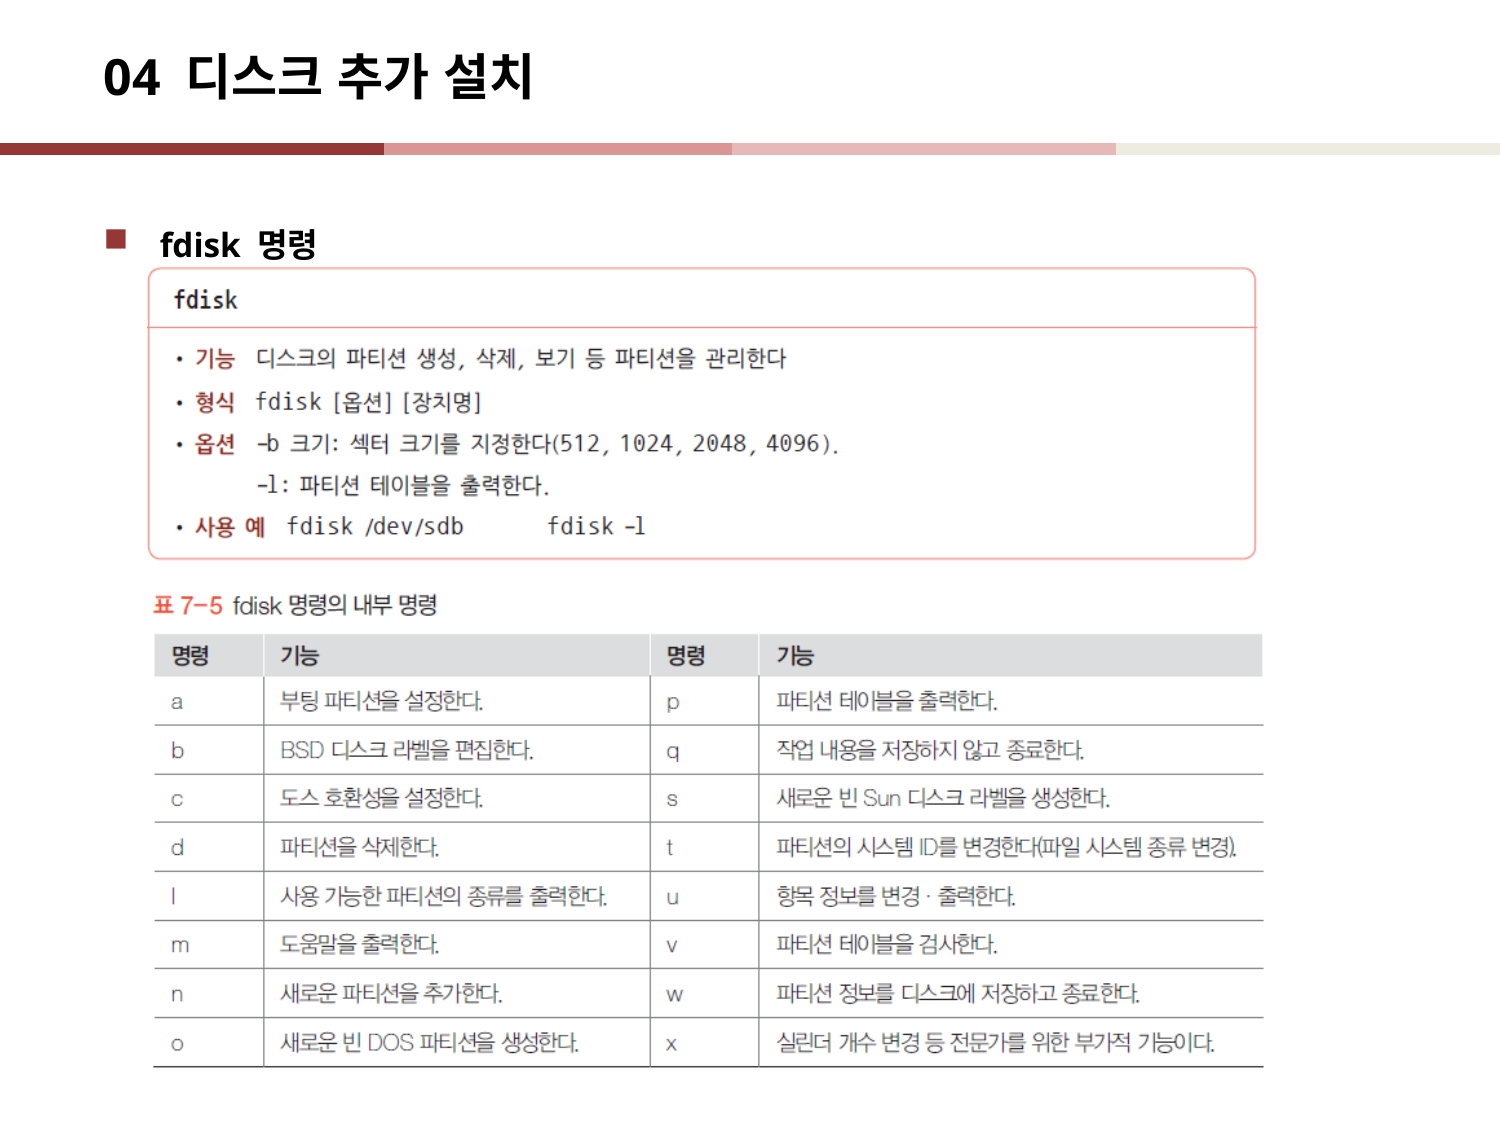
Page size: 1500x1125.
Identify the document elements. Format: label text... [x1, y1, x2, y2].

picture [147, 266, 1261, 563]
list fdisk 명령 [88, 196, 1436, 1083]
picture [147, 590, 1265, 1075]
title 04 디스크 추가 설치 [88, 30, 1330, 121]
